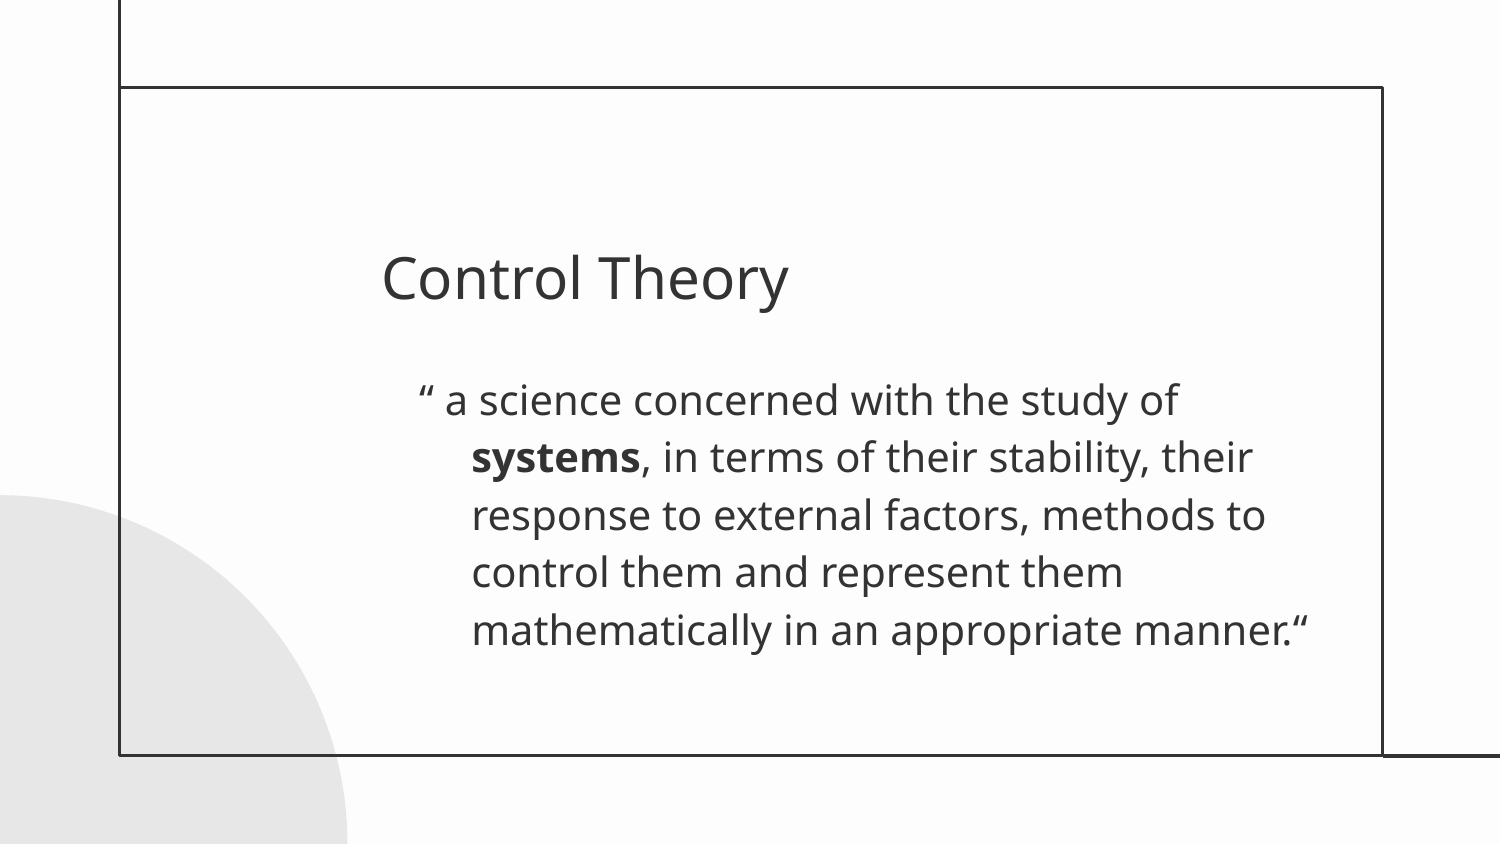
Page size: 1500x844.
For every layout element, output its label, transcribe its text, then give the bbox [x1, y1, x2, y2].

subtitle “ a science concerned with the study of systems, in terms of their stability, their response to external factors, methods to control them and represent them mathematically in an appropriate manner.“ [381, 402, 1352, 669]
title Control Theory [366, 215, 1337, 304]
